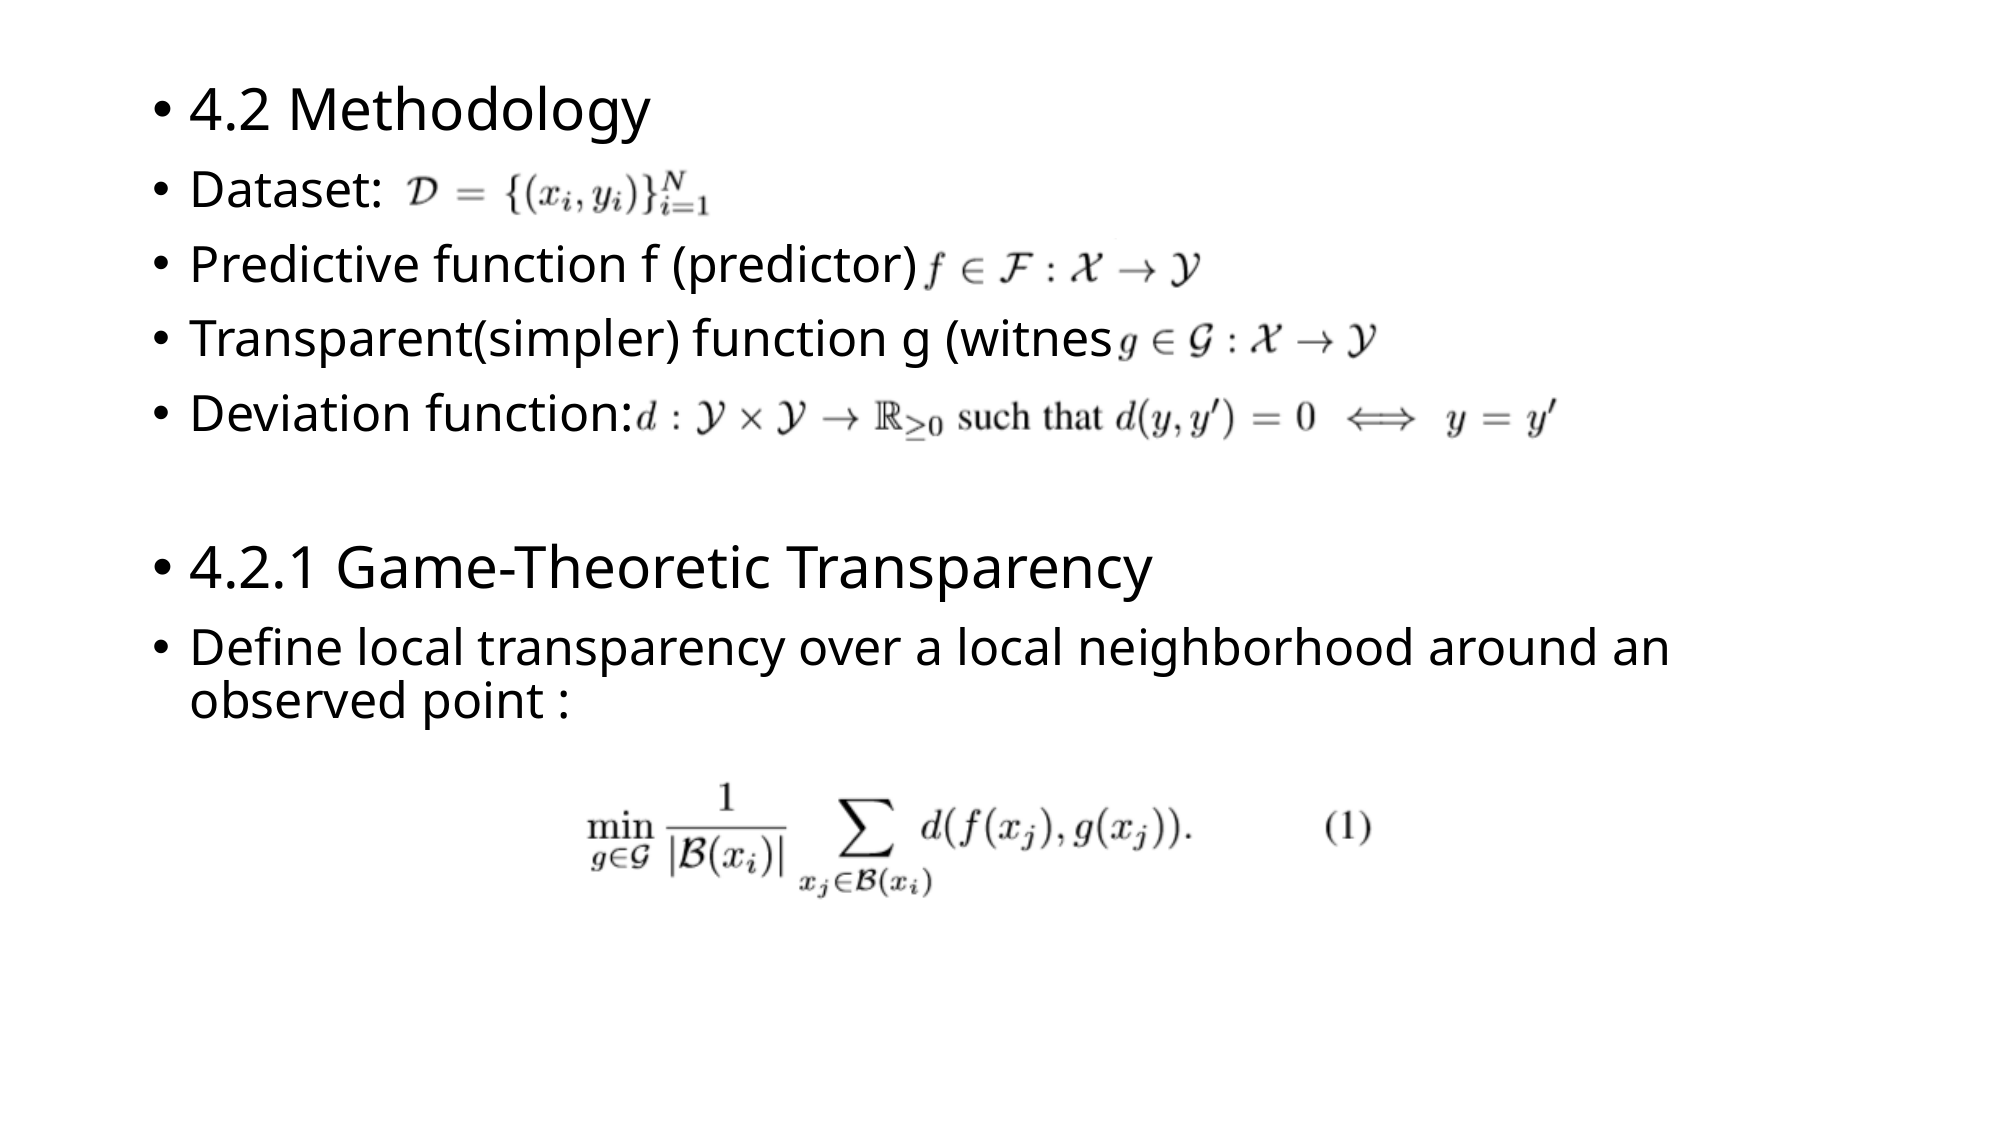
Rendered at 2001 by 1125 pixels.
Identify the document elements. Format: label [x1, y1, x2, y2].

picture [572, 762, 1380, 911]
picture [632, 388, 1560, 446]
picture [916, 238, 1208, 299]
picture [1111, 318, 1384, 368]
picture [405, 163, 717, 223]
